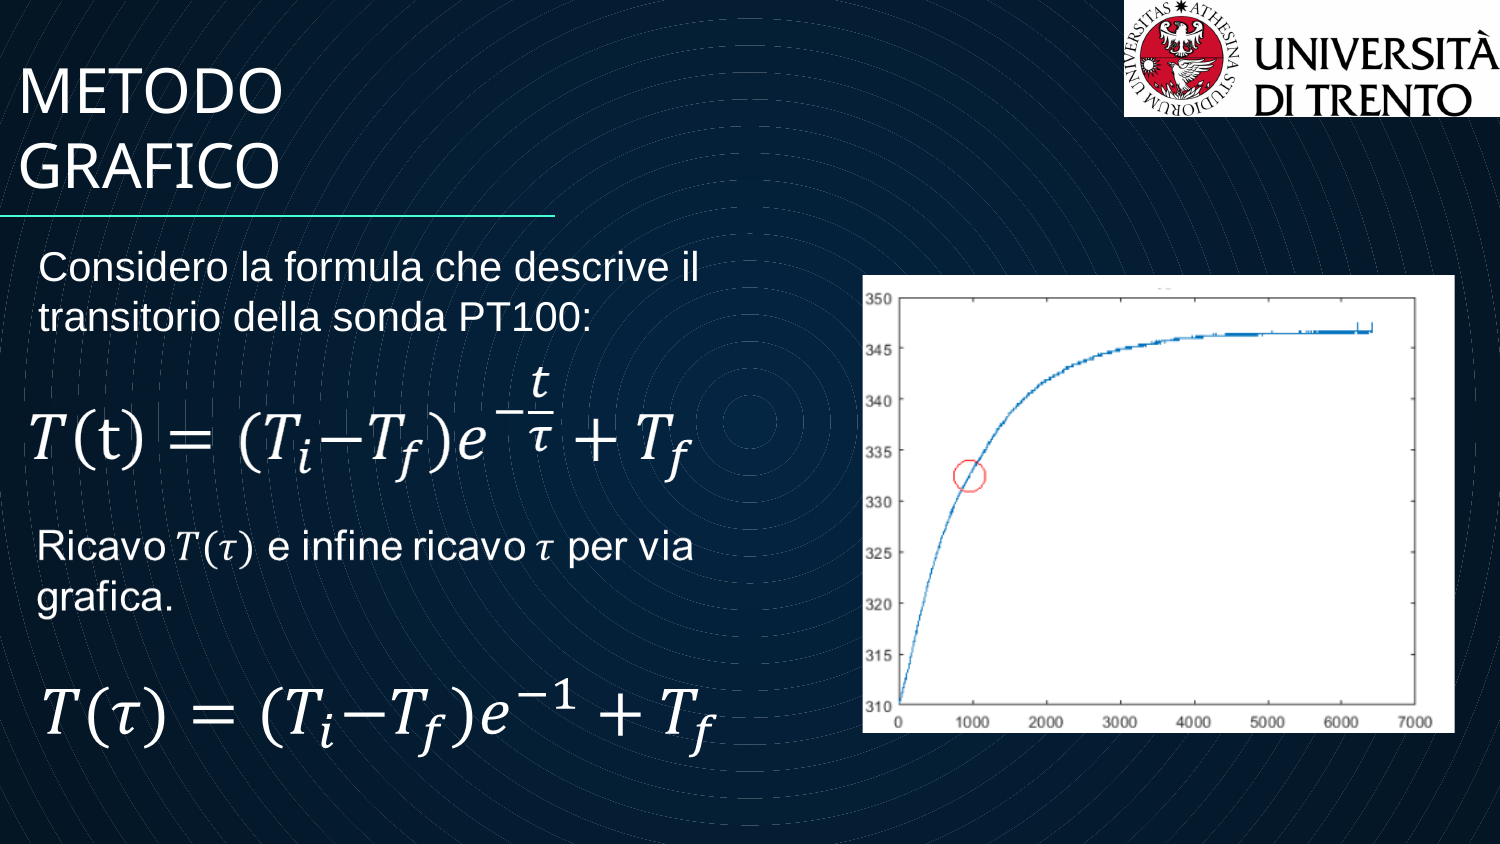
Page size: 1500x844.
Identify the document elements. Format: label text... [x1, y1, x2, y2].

text_box [0, 661, 808, 765]
picture [862, 274, 1455, 733]
text_box Considero la formula che descrive il transitorio della sonda PT100: [23, 231, 808, 347]
title METODO GRAFICO [2, 116, 582, 216]
text_box [0, 350, 750, 491]
text_box [21, 511, 750, 628]
picture [1124, 0, 1500, 117]
